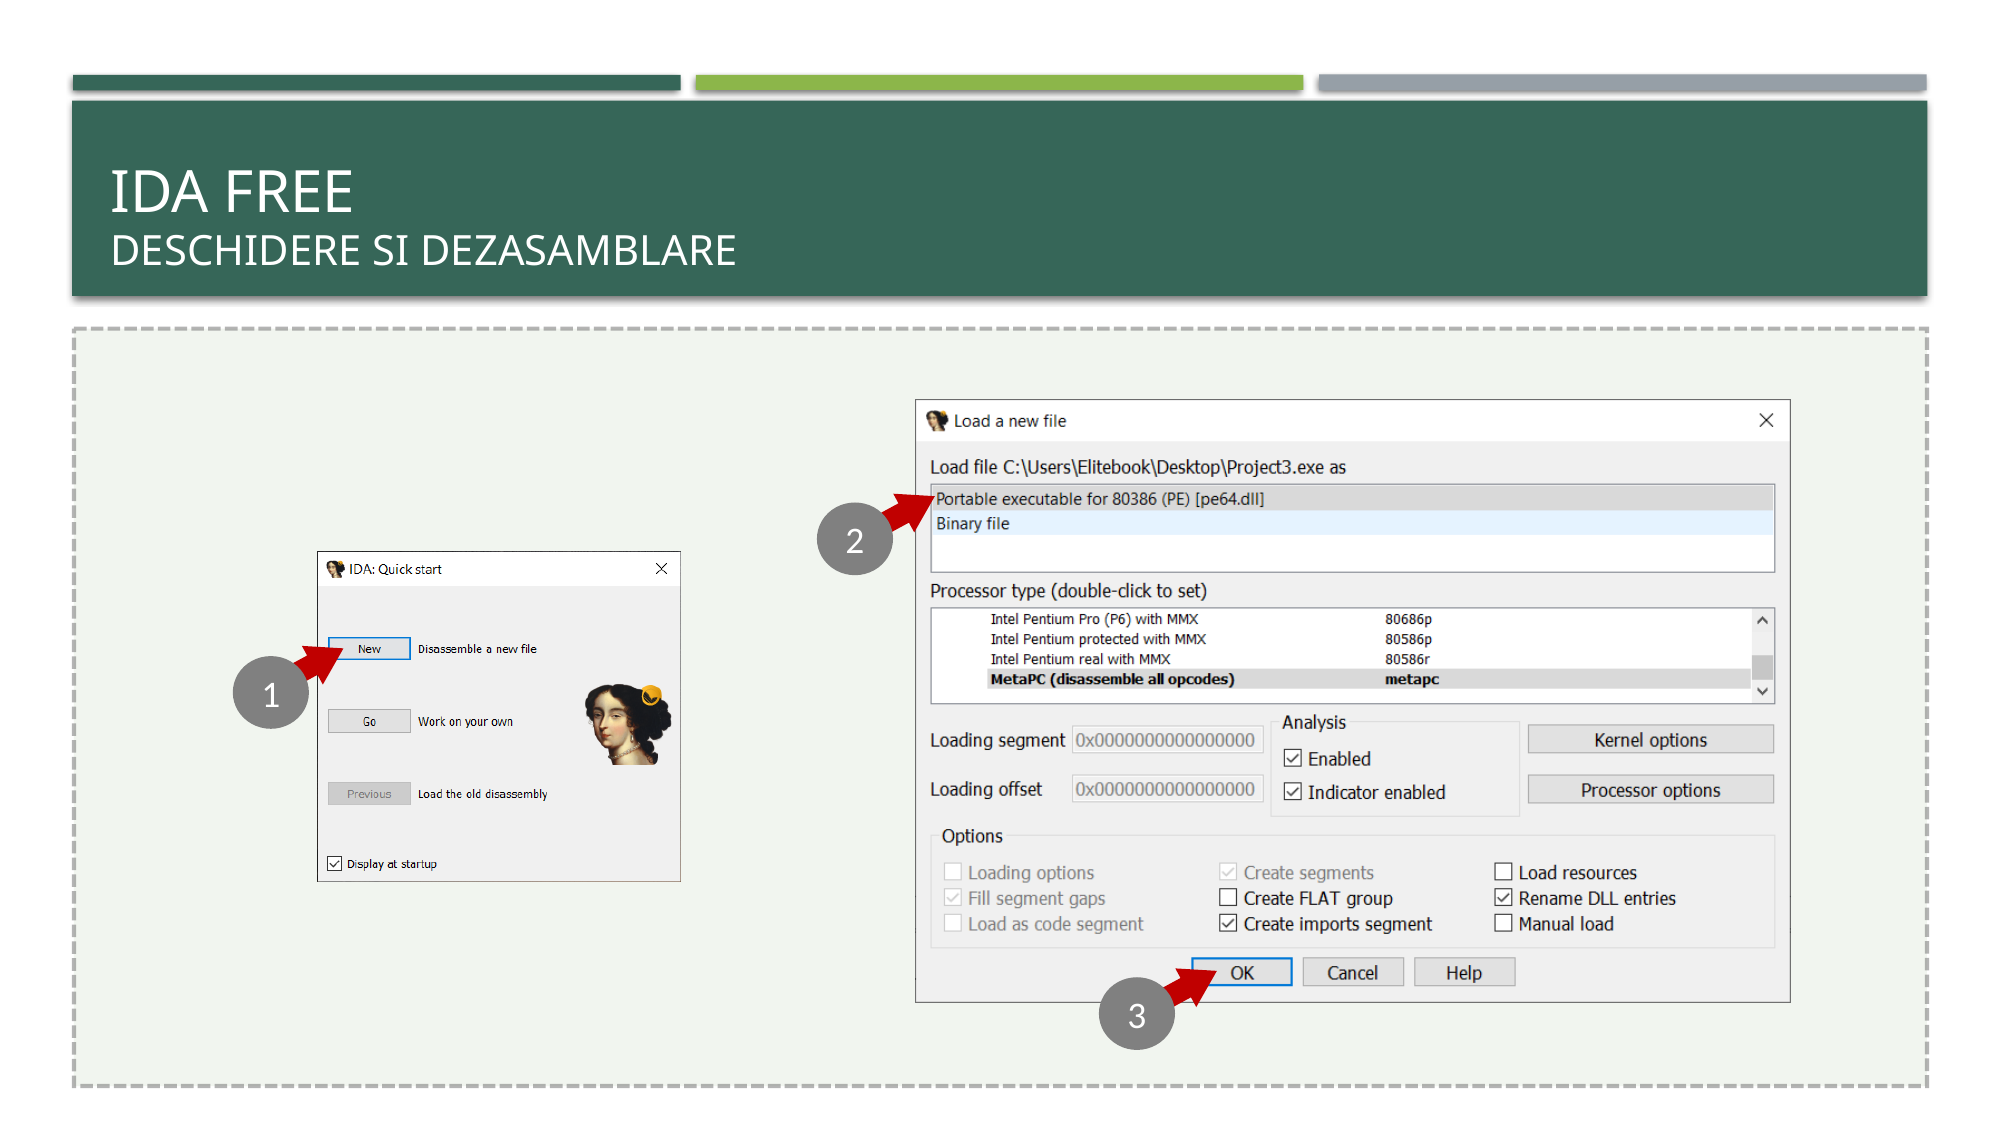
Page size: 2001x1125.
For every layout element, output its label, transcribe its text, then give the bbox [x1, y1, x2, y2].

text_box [232, 648, 350, 730]
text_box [1098, 970, 1224, 1051]
picture [915, 398, 1792, 1004]
title IDA FREE Deschidere si dezasamblare [95, 115, 1905, 282]
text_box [816, 496, 942, 576]
picture [316, 551, 682, 883]
text_box [73, 328, 1927, 1087]
